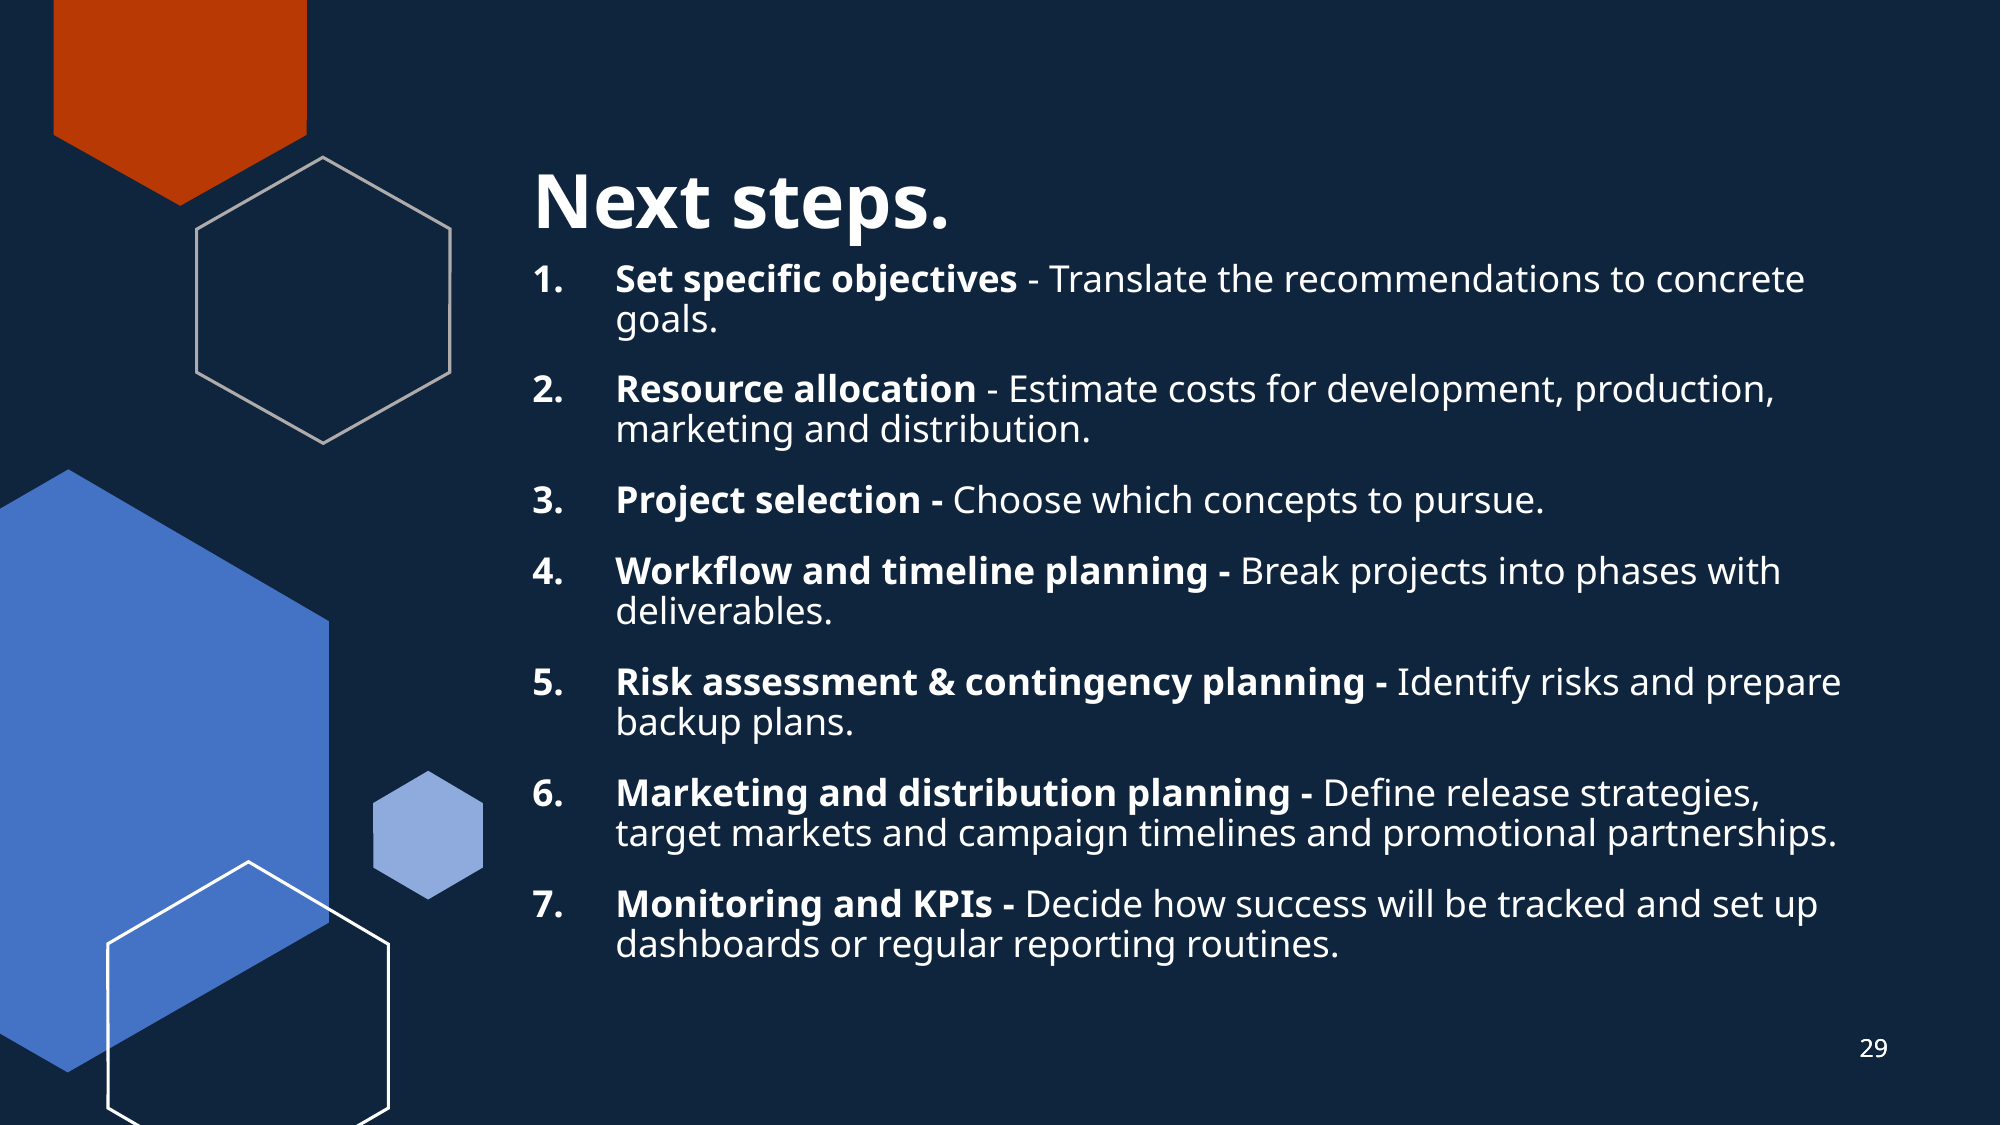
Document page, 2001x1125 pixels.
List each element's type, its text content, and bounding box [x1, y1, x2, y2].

list Set specific objectives - Translate the recommendations to concrete goals. Resource allocation - Estimate costs for development, production, marketing and distribution. Project selection - Choose which concepts to pursue. Workflow and timeline planning - Break projects into phases with deliverables. Risk assessment & contingency planning - Identify risks and prepare backup plans. Marketing and distribution planning - Define release strategies, target markets and campaign timelines and promotional partnerships. Monitoring and KPIs - Decide how success will be tracked and set up dashboards or regular reporting routines. [517, 252, 1874, 1020]
text_box 29 [1836, 1019, 1912, 1080]
title Next steps. [517, 61, 1874, 252]
